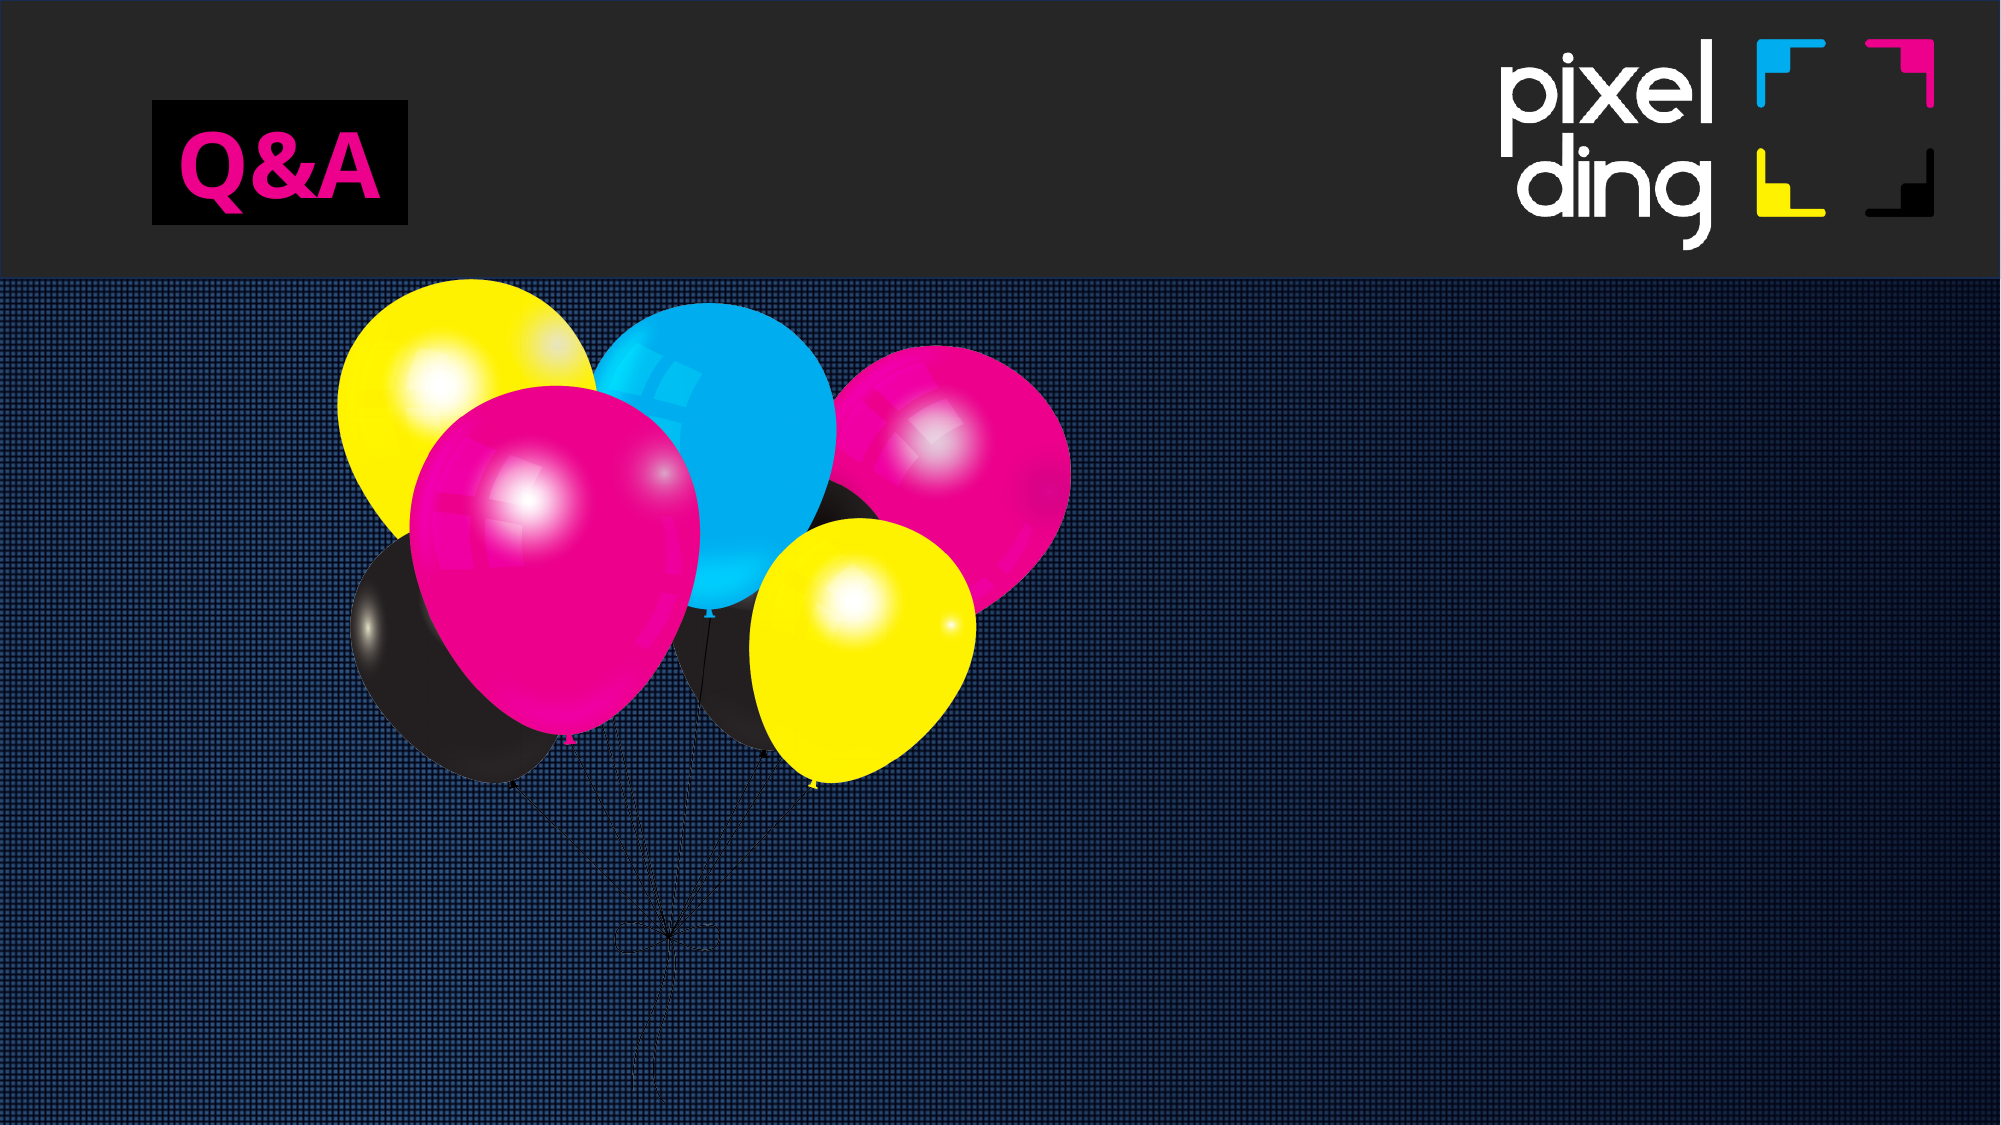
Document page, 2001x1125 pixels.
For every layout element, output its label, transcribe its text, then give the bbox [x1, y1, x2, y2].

picture [1791, 38, 1934, 251]
title Q&A. [137, 59, 1863, 278]
picture [1501, 38, 1759, 59]
picture [0, 279, 2001, 1125]
